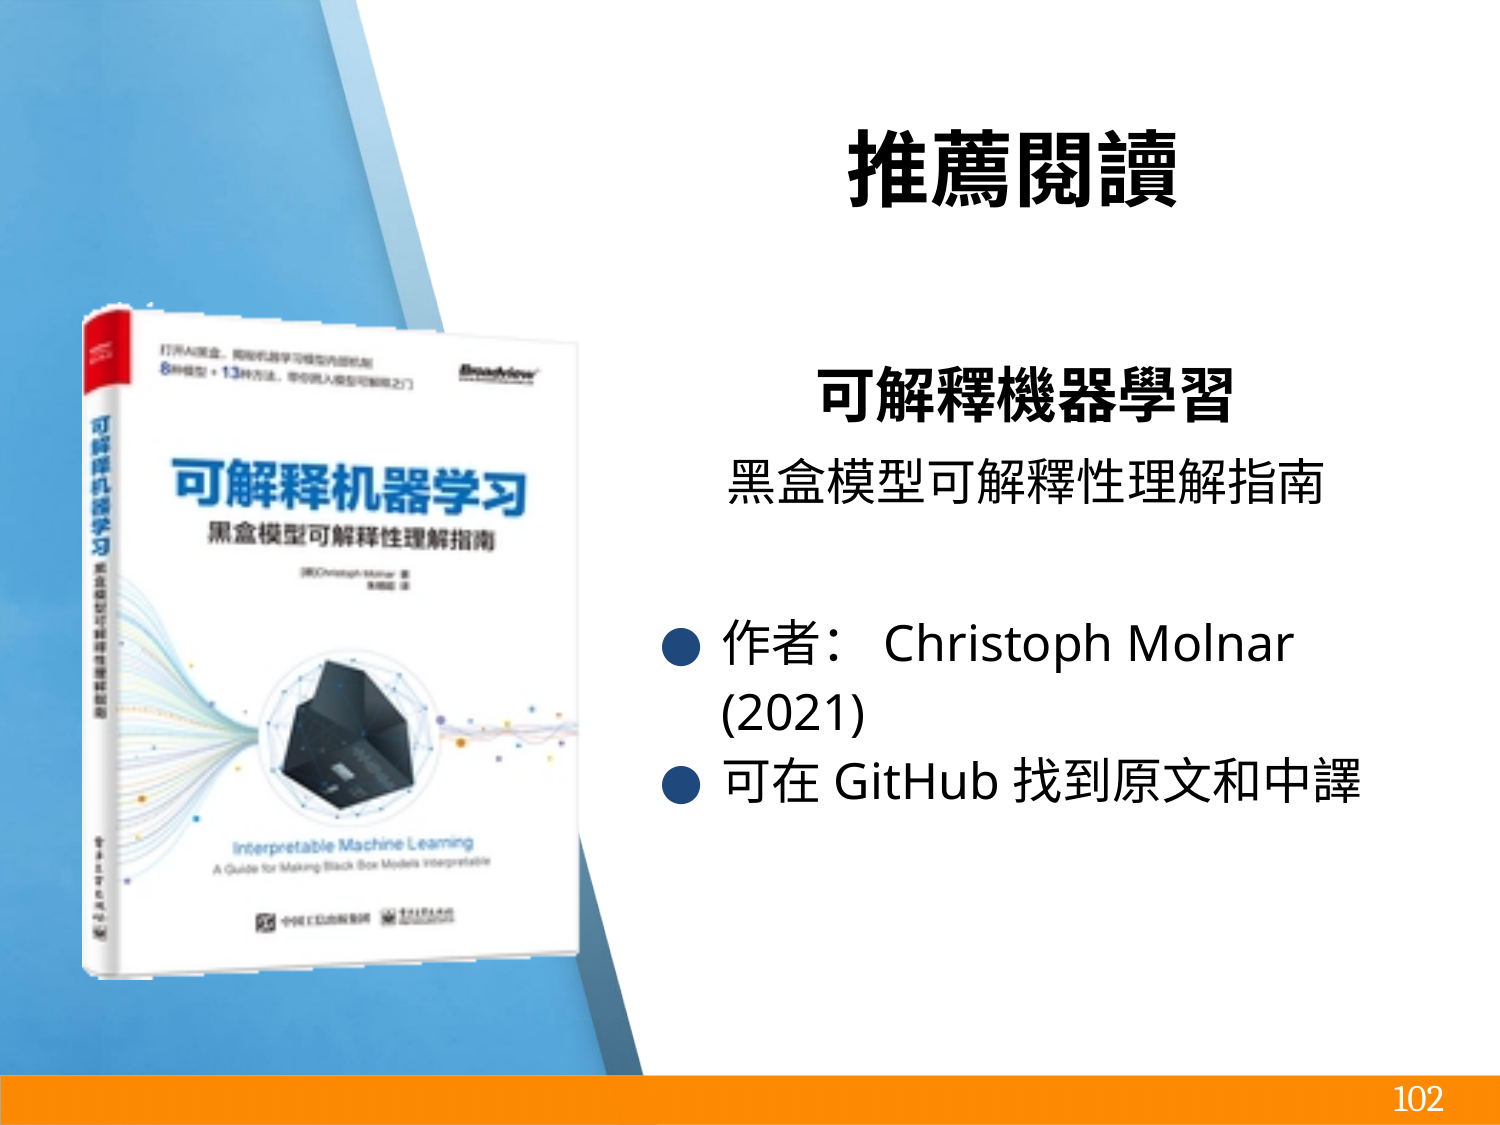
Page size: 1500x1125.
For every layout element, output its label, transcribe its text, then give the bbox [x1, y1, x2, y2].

picture [1, 1076, 1500, 1124]
title 推薦閱讀 [604, 27, 1422, 232]
slide_number ‹#› [1350, 1074, 1488, 1118]
picture [0, 0, 862, 1075]
list 可解釋機器學習 黑盒模型可解釋性理解指南 作者：Christoph Molnar (2021) 可在GitHub找到原文和中譯 [631, 331, 1422, 1066]
